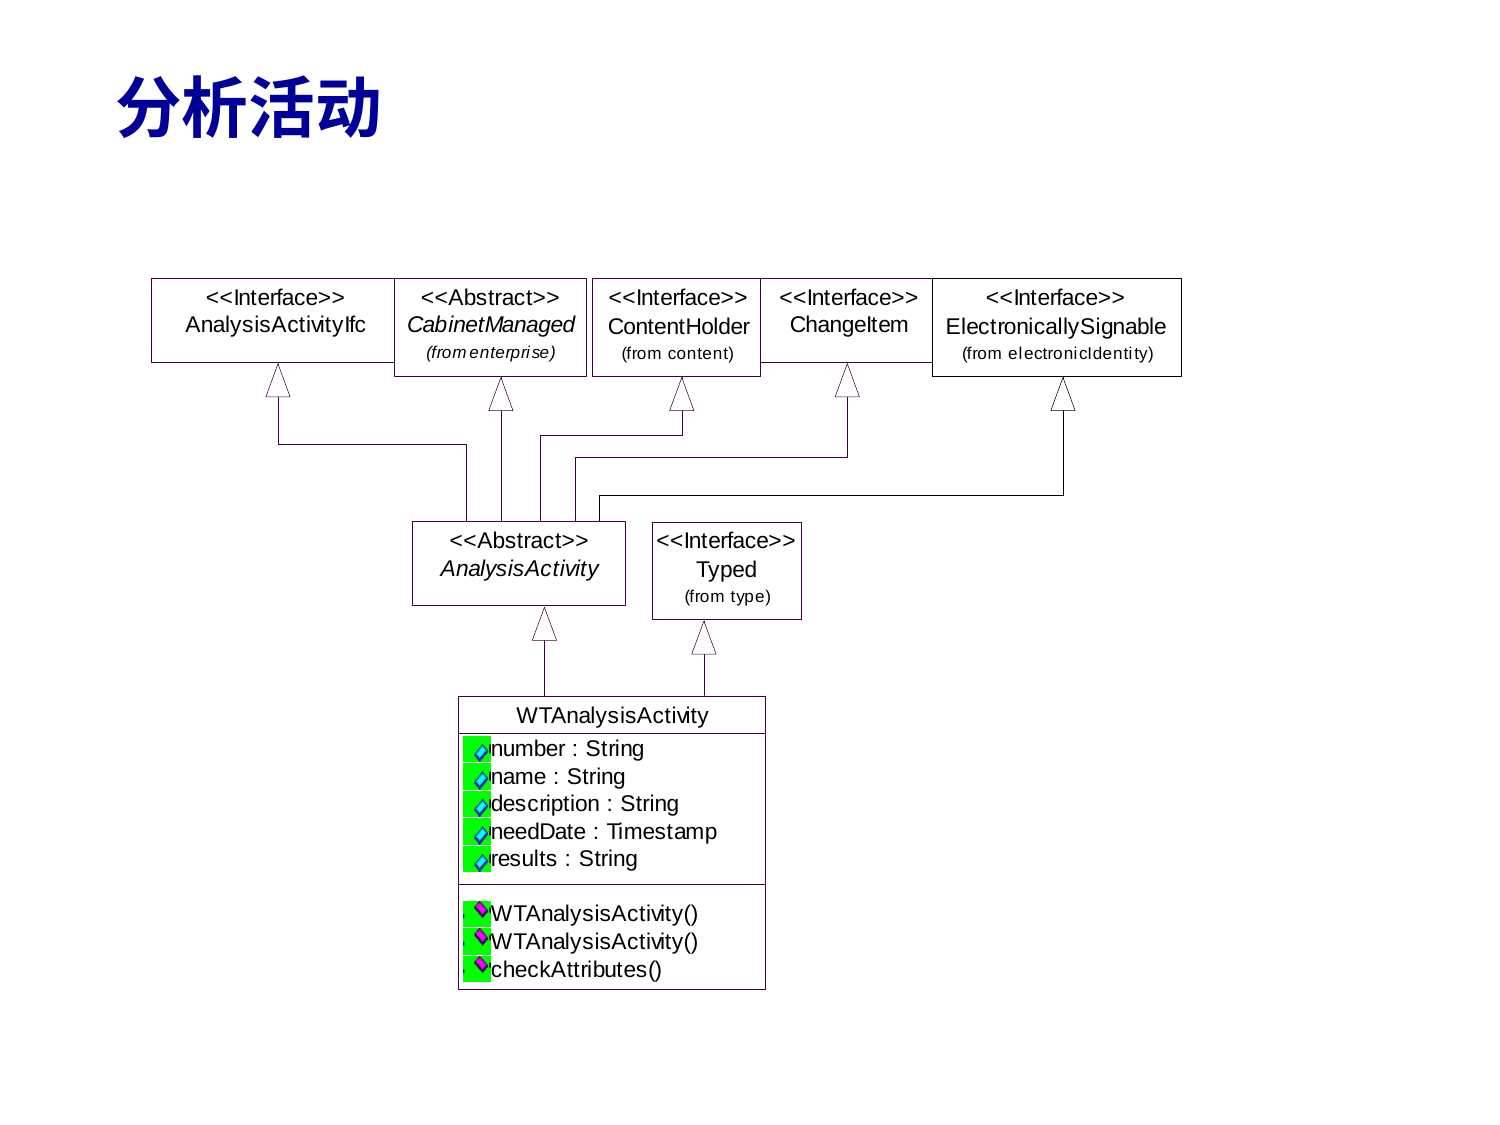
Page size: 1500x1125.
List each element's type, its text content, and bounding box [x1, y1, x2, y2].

title 分析活动 [100, 52, 1395, 154]
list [100, 242, 1236, 1028]
